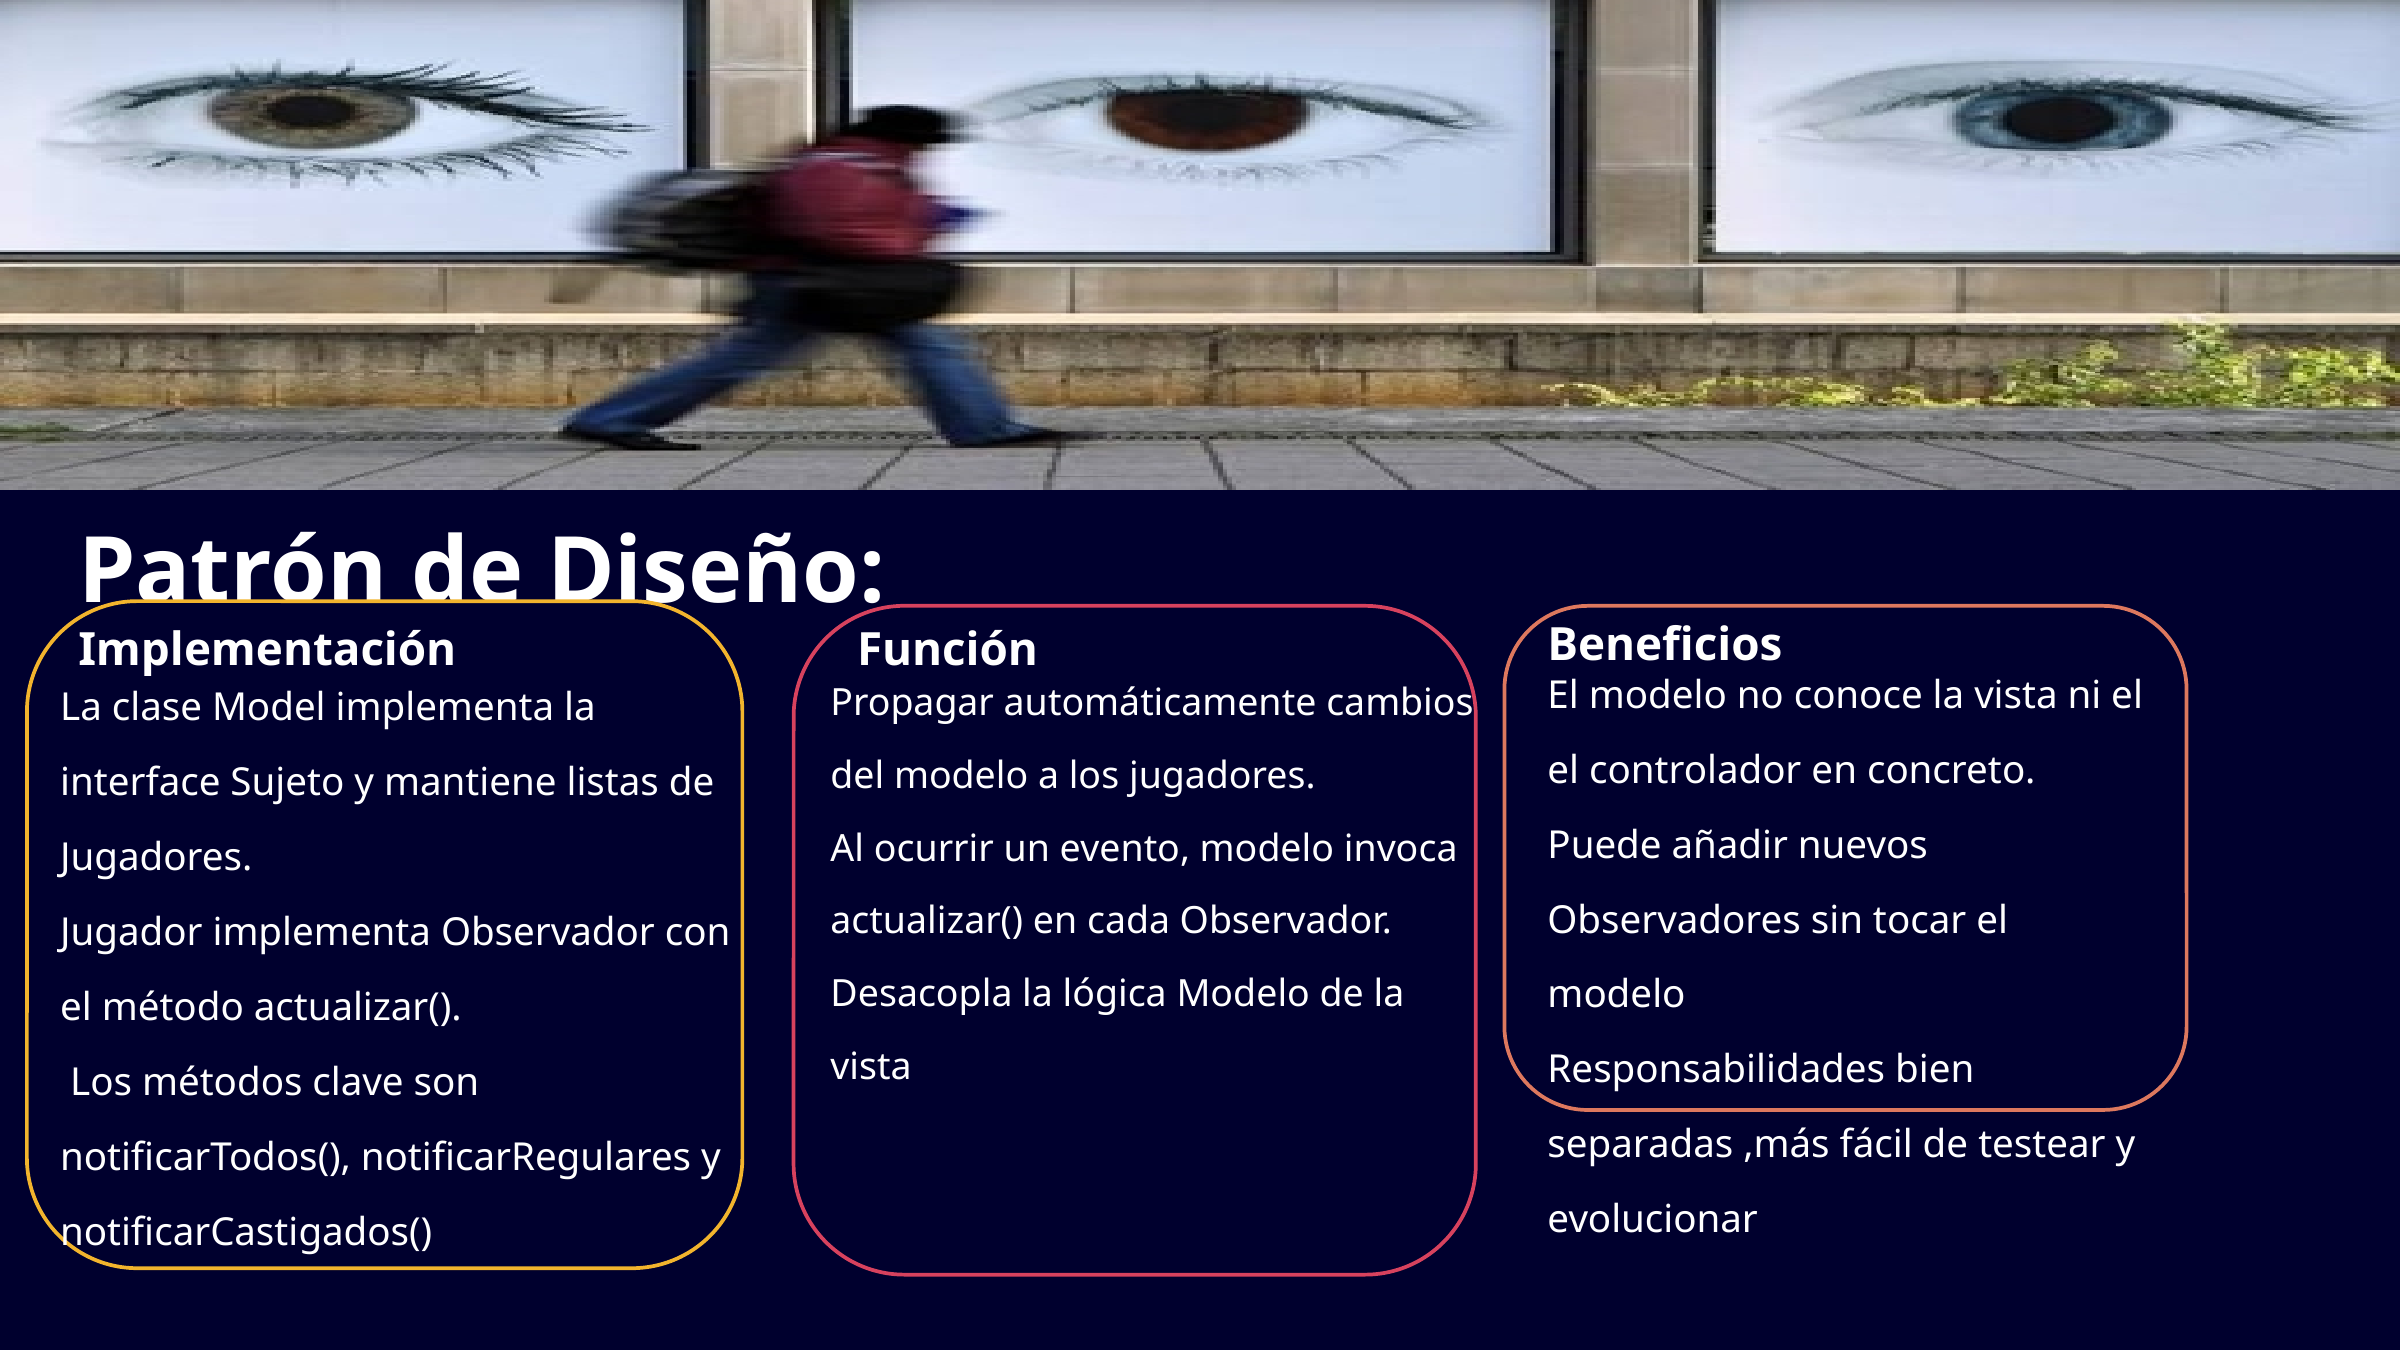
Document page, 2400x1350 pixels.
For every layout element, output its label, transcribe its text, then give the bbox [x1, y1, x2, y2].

text_box El modelo no conoce la vista ni el el controlador en concreto. Puede añadir nuevos Observadores sin tocar el modelo Responsabilidades bien separadas ,más fácil de testear y evolucionar [1547, 641, 2144, 892]
text_box Función [857, 605, 1320, 649]
text_box [1504, 605, 2187, 1111]
text_box [26, 618, 743, 1269]
text_box [793, 616, 1476, 1275]
text_box Beneficios [1547, 601, 2010, 641]
text_box Implementación [78, 605, 541, 653]
text_box Patrón de Diseño: Observer [78, 491, 1238, 600]
text_box [108, 601, 726, 653]
picture [0, 0, 2400, 491]
text_box La clase Model implementa la interface Sujeto y mantiene listas de Jugadores. Jugador implementa Observador con el método actualizar(). Los métodos clave son notificarTodos(), notificarRegulares y notificarCastigados() [60, 653, 743, 780]
text_box [1320, 605, 1453, 649]
text_box Propagar automáticamente cambios del modelo a los jugadores. Al ocurrir un evento, modelo invoca actualizar() en cada Observador. Desacopla la lógica Modelo de la vista [830, 649, 1483, 839]
